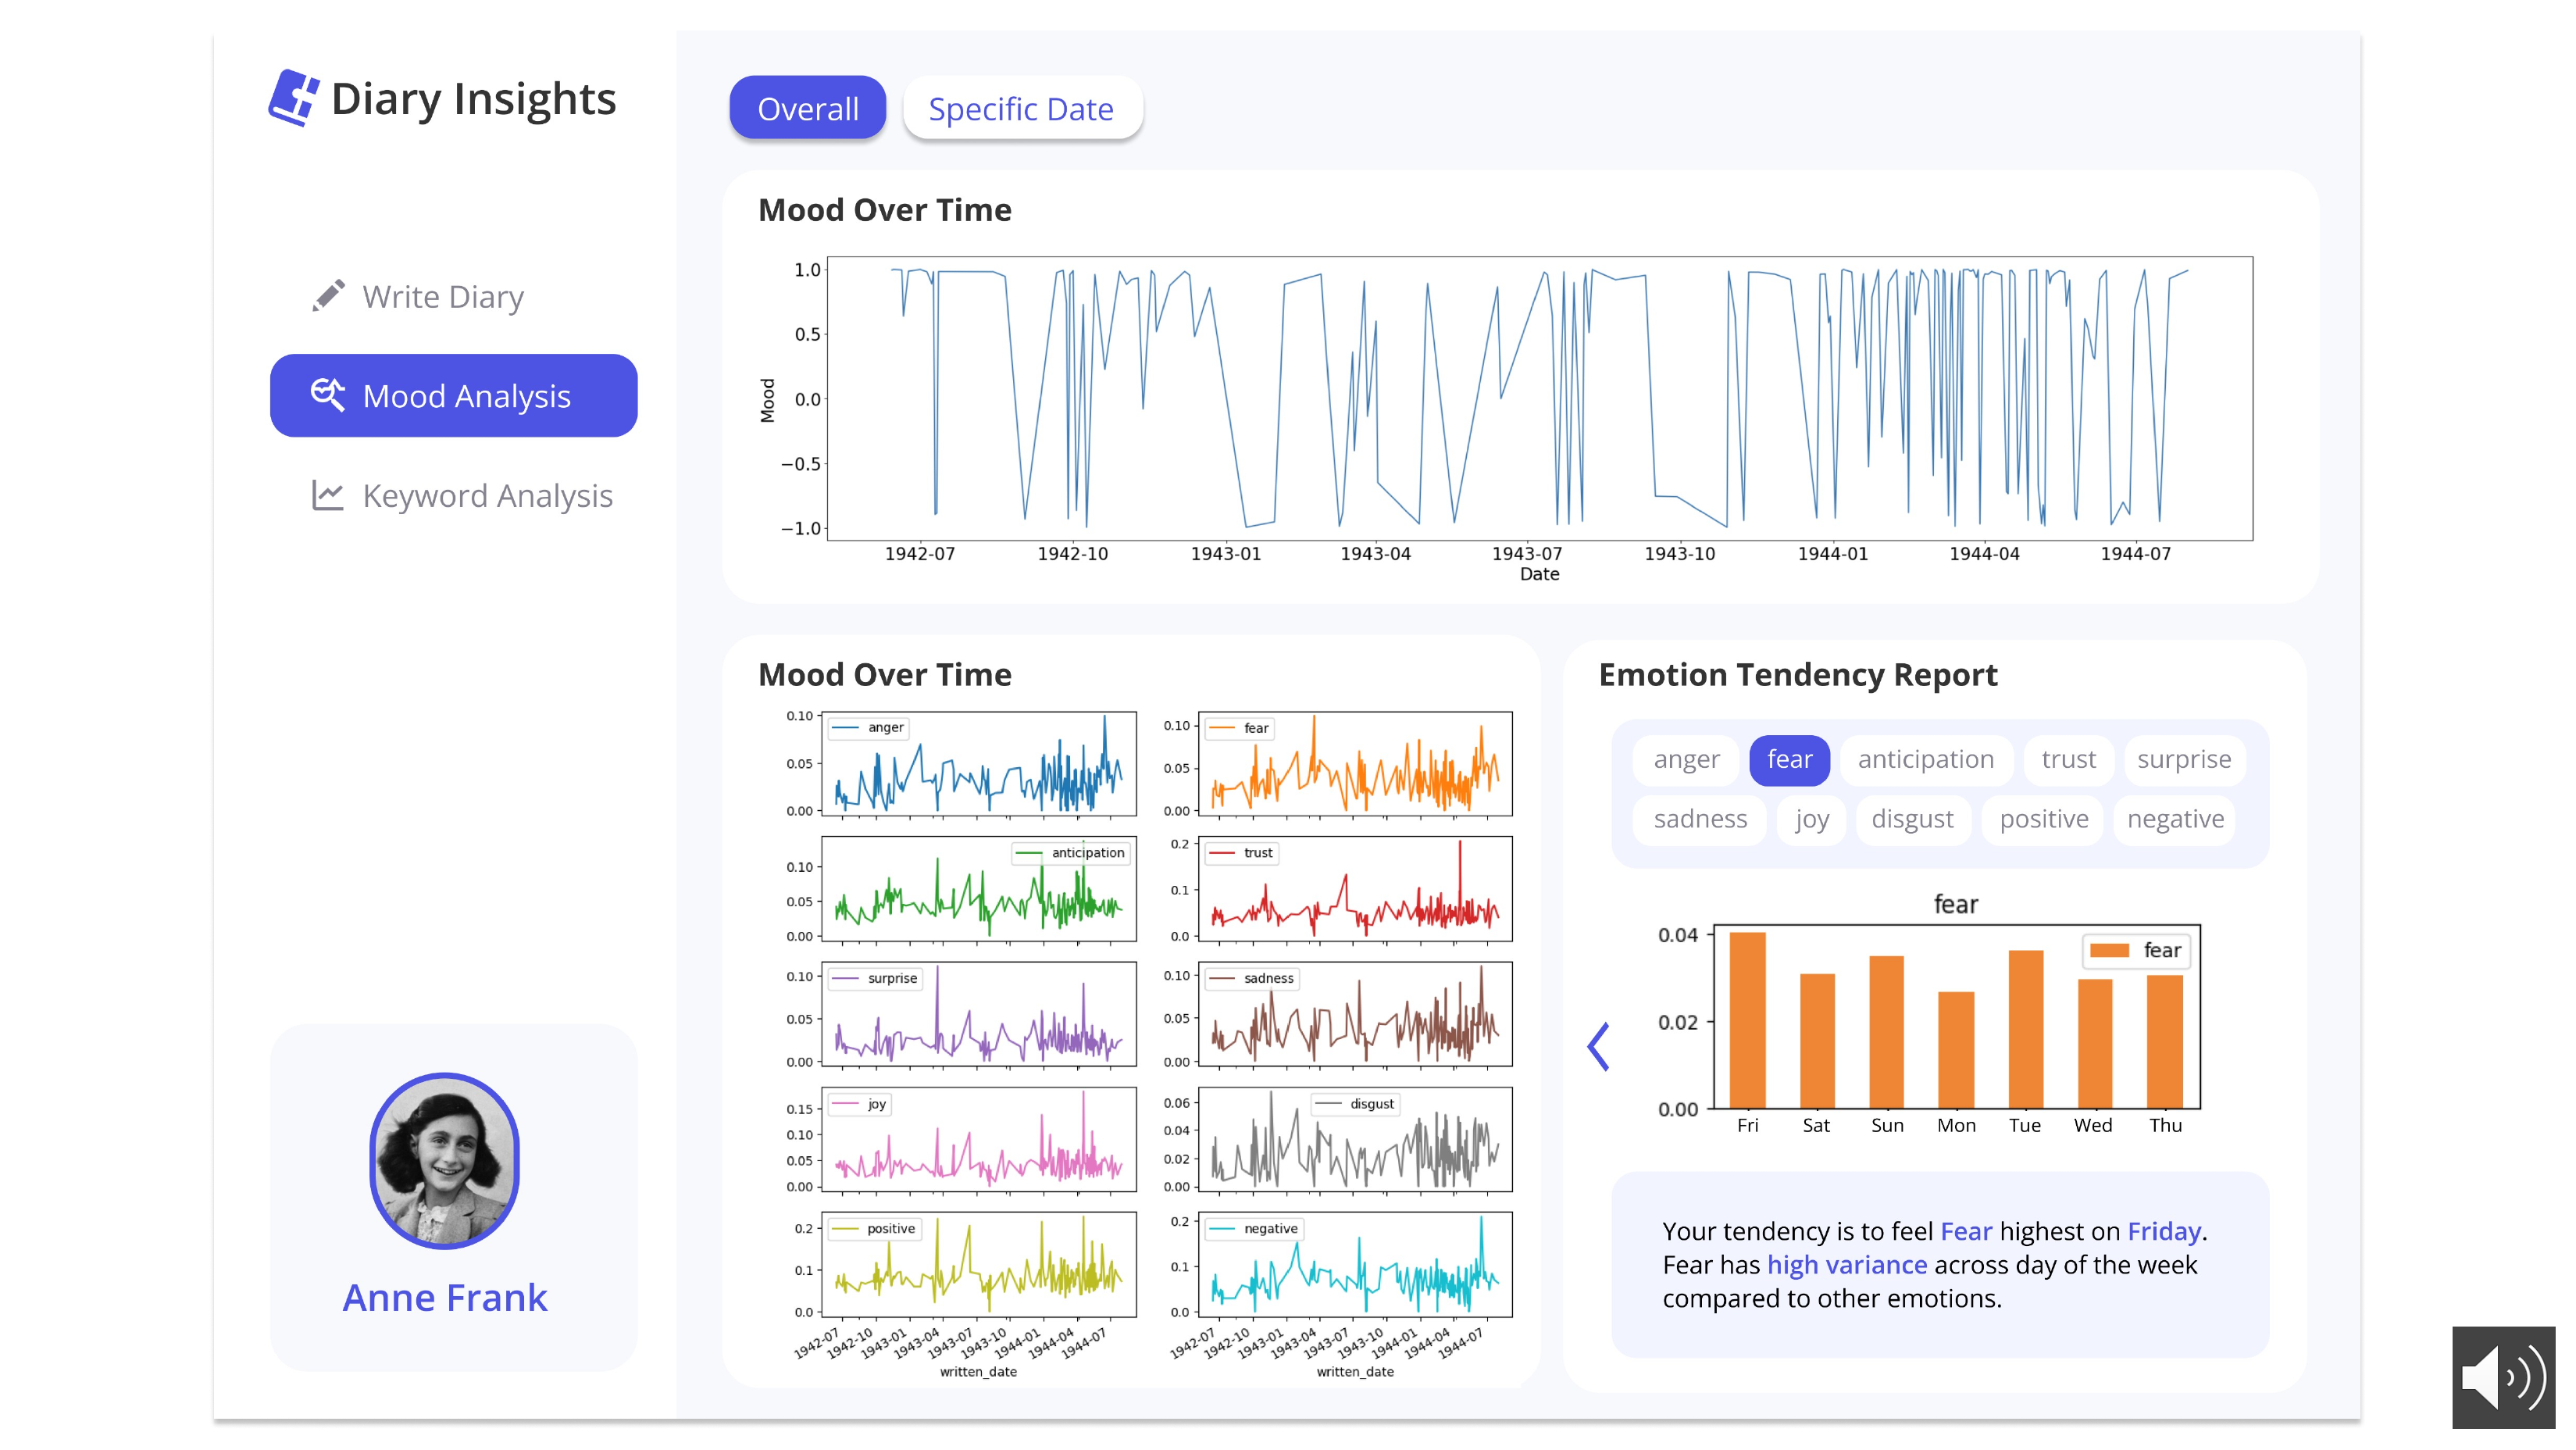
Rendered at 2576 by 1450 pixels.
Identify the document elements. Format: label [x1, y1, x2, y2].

picture [2452, 1325, 2557, 1430]
text_box [209, 30, 2366, 1430]
